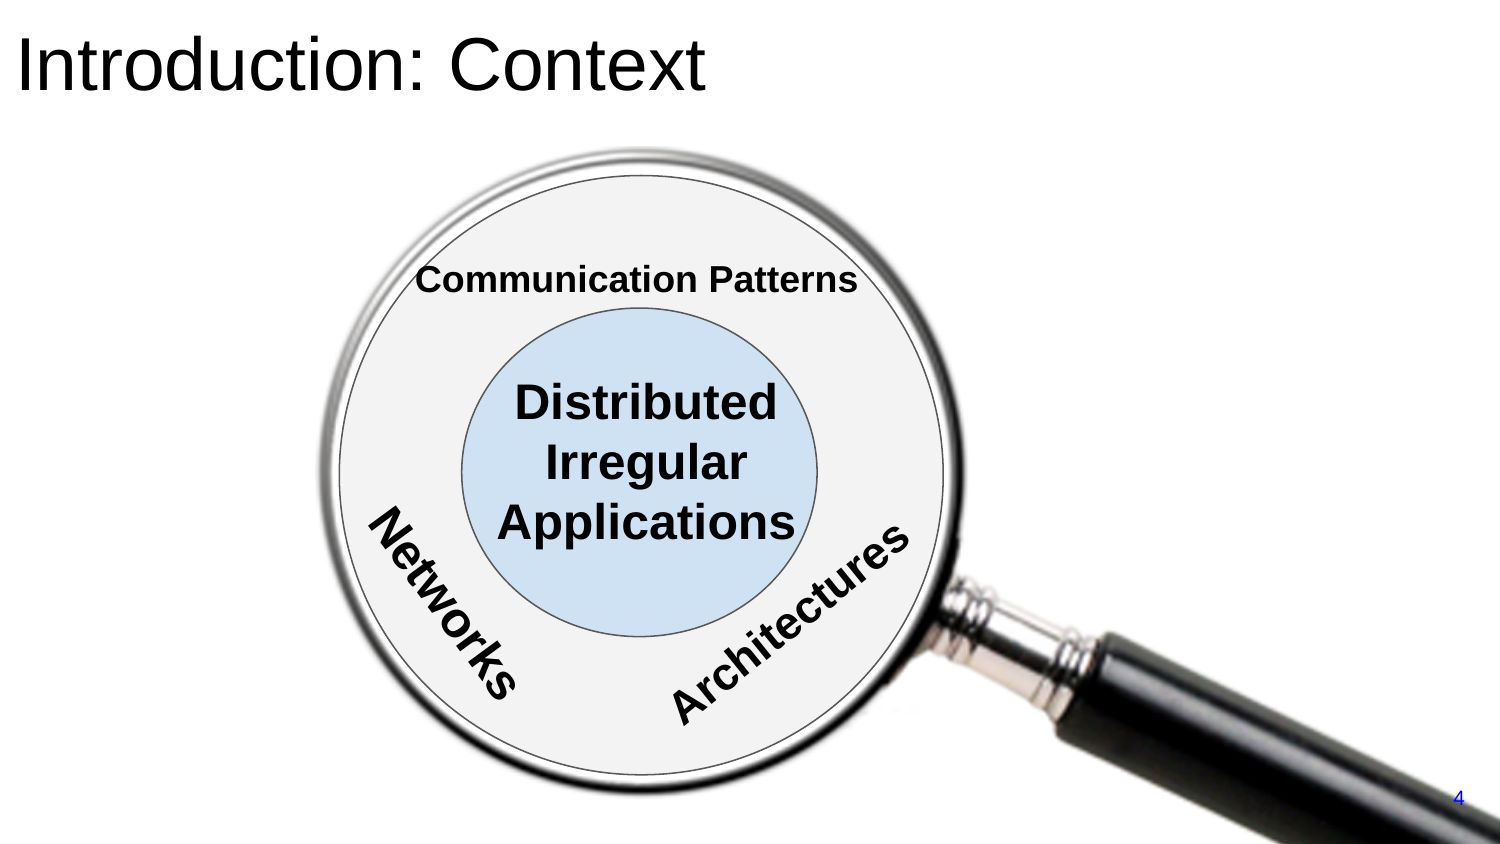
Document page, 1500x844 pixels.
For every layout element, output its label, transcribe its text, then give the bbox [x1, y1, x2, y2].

title Introduction: Context [0, 0, 1500, 109]
picture [315, 146, 1500, 844]
